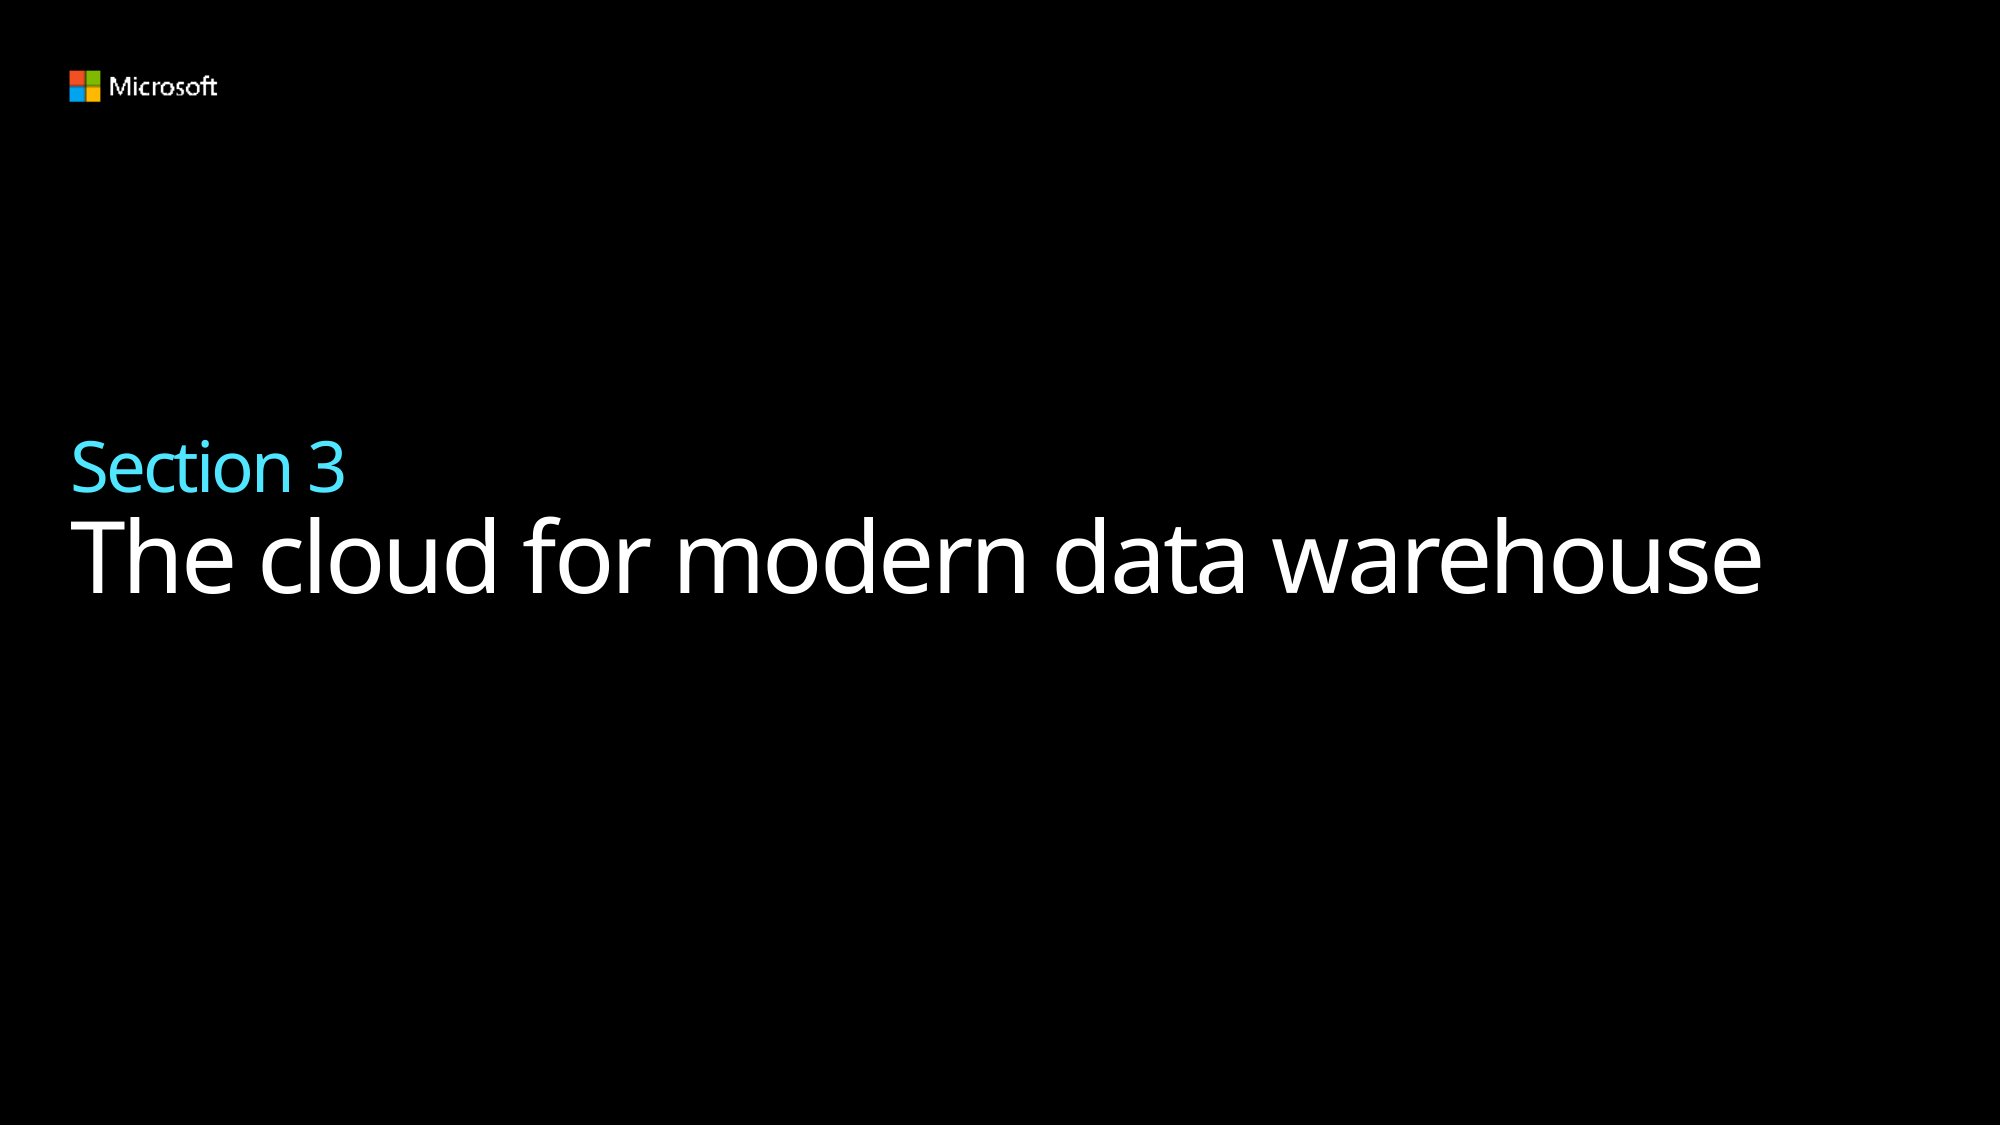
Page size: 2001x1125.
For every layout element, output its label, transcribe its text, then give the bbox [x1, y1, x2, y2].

title Section 3 The cloud for modern data warehouse [70, 351, 1932, 646]
picture [38, 39, 249, 134]
